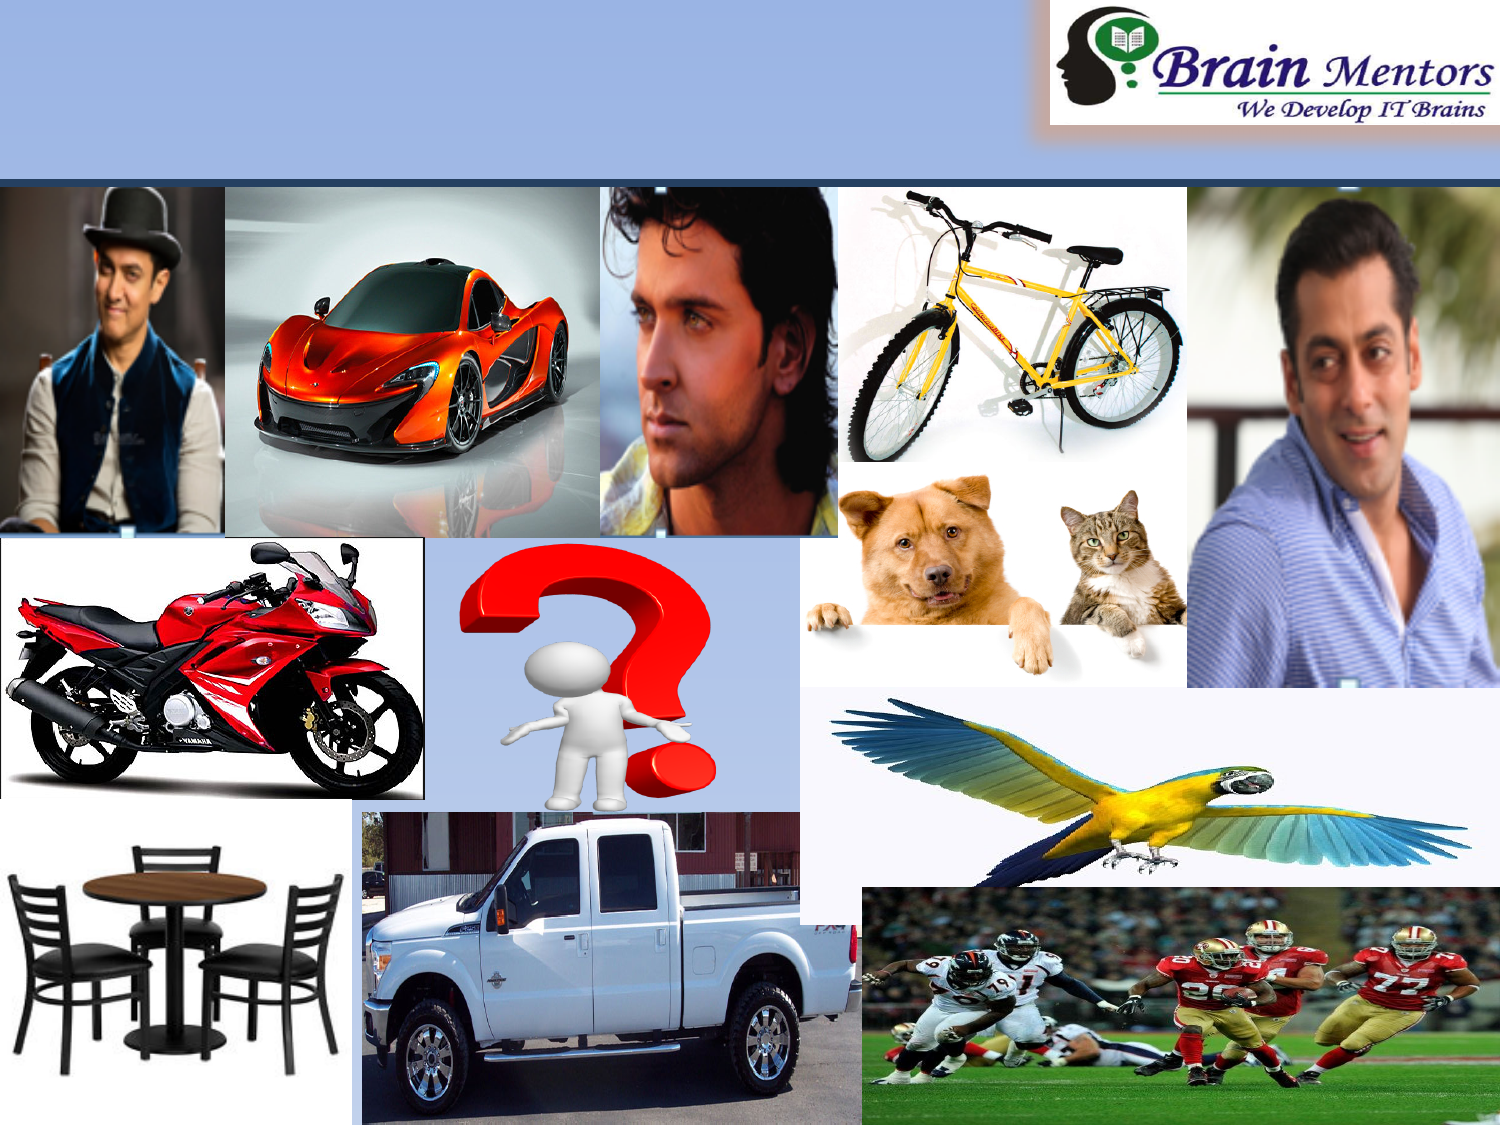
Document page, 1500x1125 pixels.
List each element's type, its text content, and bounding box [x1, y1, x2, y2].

picture [1049, 0, 1500, 126]
text_box [0, 0, 1175, 185]
picture [0, 187, 1500, 1125]
slide_number 10 [1029, 0, 1175, 147]
text_box [1175, 179, 1500, 186]
